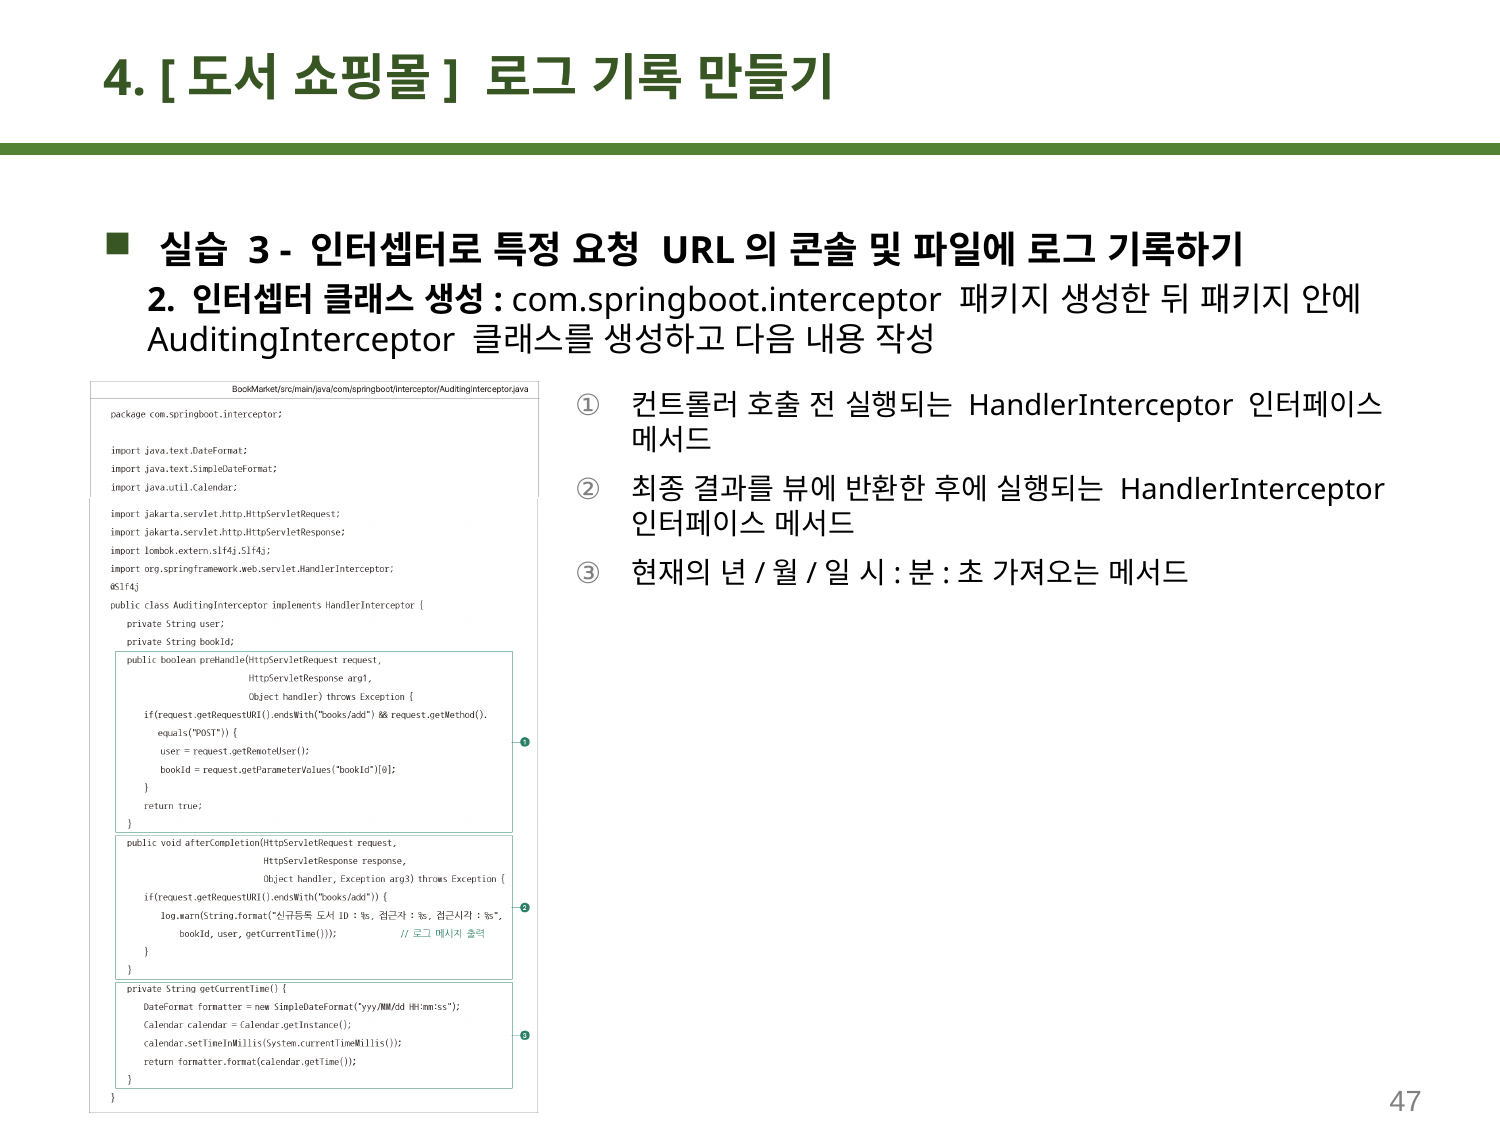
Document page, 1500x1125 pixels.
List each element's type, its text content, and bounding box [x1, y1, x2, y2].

title 4. [도서 쇼핑몰] 로그 기록 만들기 [88, 30, 1447, 121]
text_box 컨트롤러 호출 전 실행되는 HandlerInterceptor 인터페이스 메서드 최종 결과를 뷰에 반환한 후에 실행되는 HandlerInterceptor 인터페이스 메서드 현재의 년/월/일 시:분:초 가져오는 메서드 [542, 378, 1436, 1108]
picture [88, 378, 541, 1116]
list 실습 3 - 인터셉터로 특정 요청 URL의 콘솔 및 파일에 로그 기록하기 2. 인터셉터 클래스 생성: com.springboot.interceptor 패키지 생성한 뒤 패키지 안에 AuditingInterceptor 클래스를 생성하고 다음 내용 작성 [88, 196, 1423, 378]
